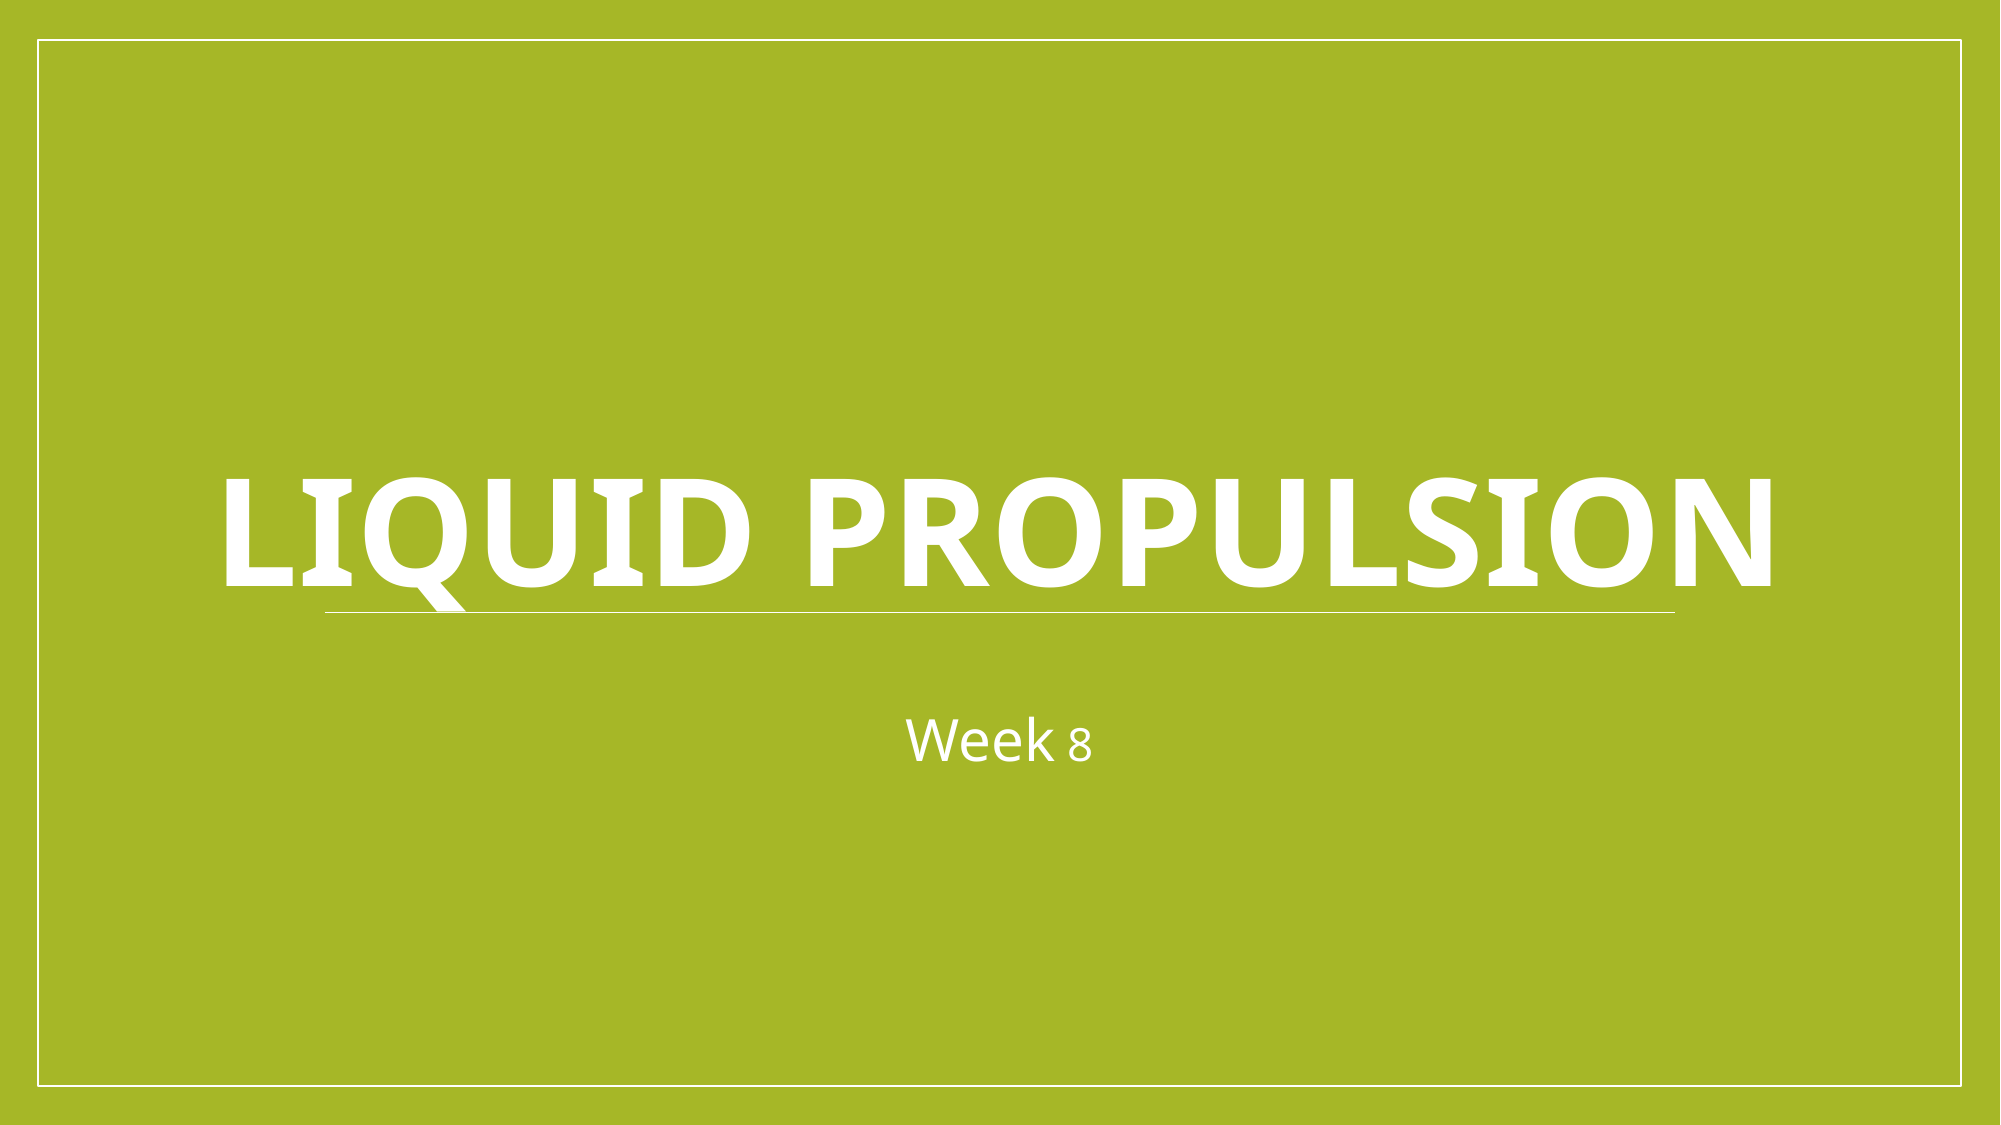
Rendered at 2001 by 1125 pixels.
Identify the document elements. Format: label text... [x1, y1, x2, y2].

title Liquid propulsion [182, 144, 1818, 625]
subtitle Week 8 [280, 703, 1719, 932]
